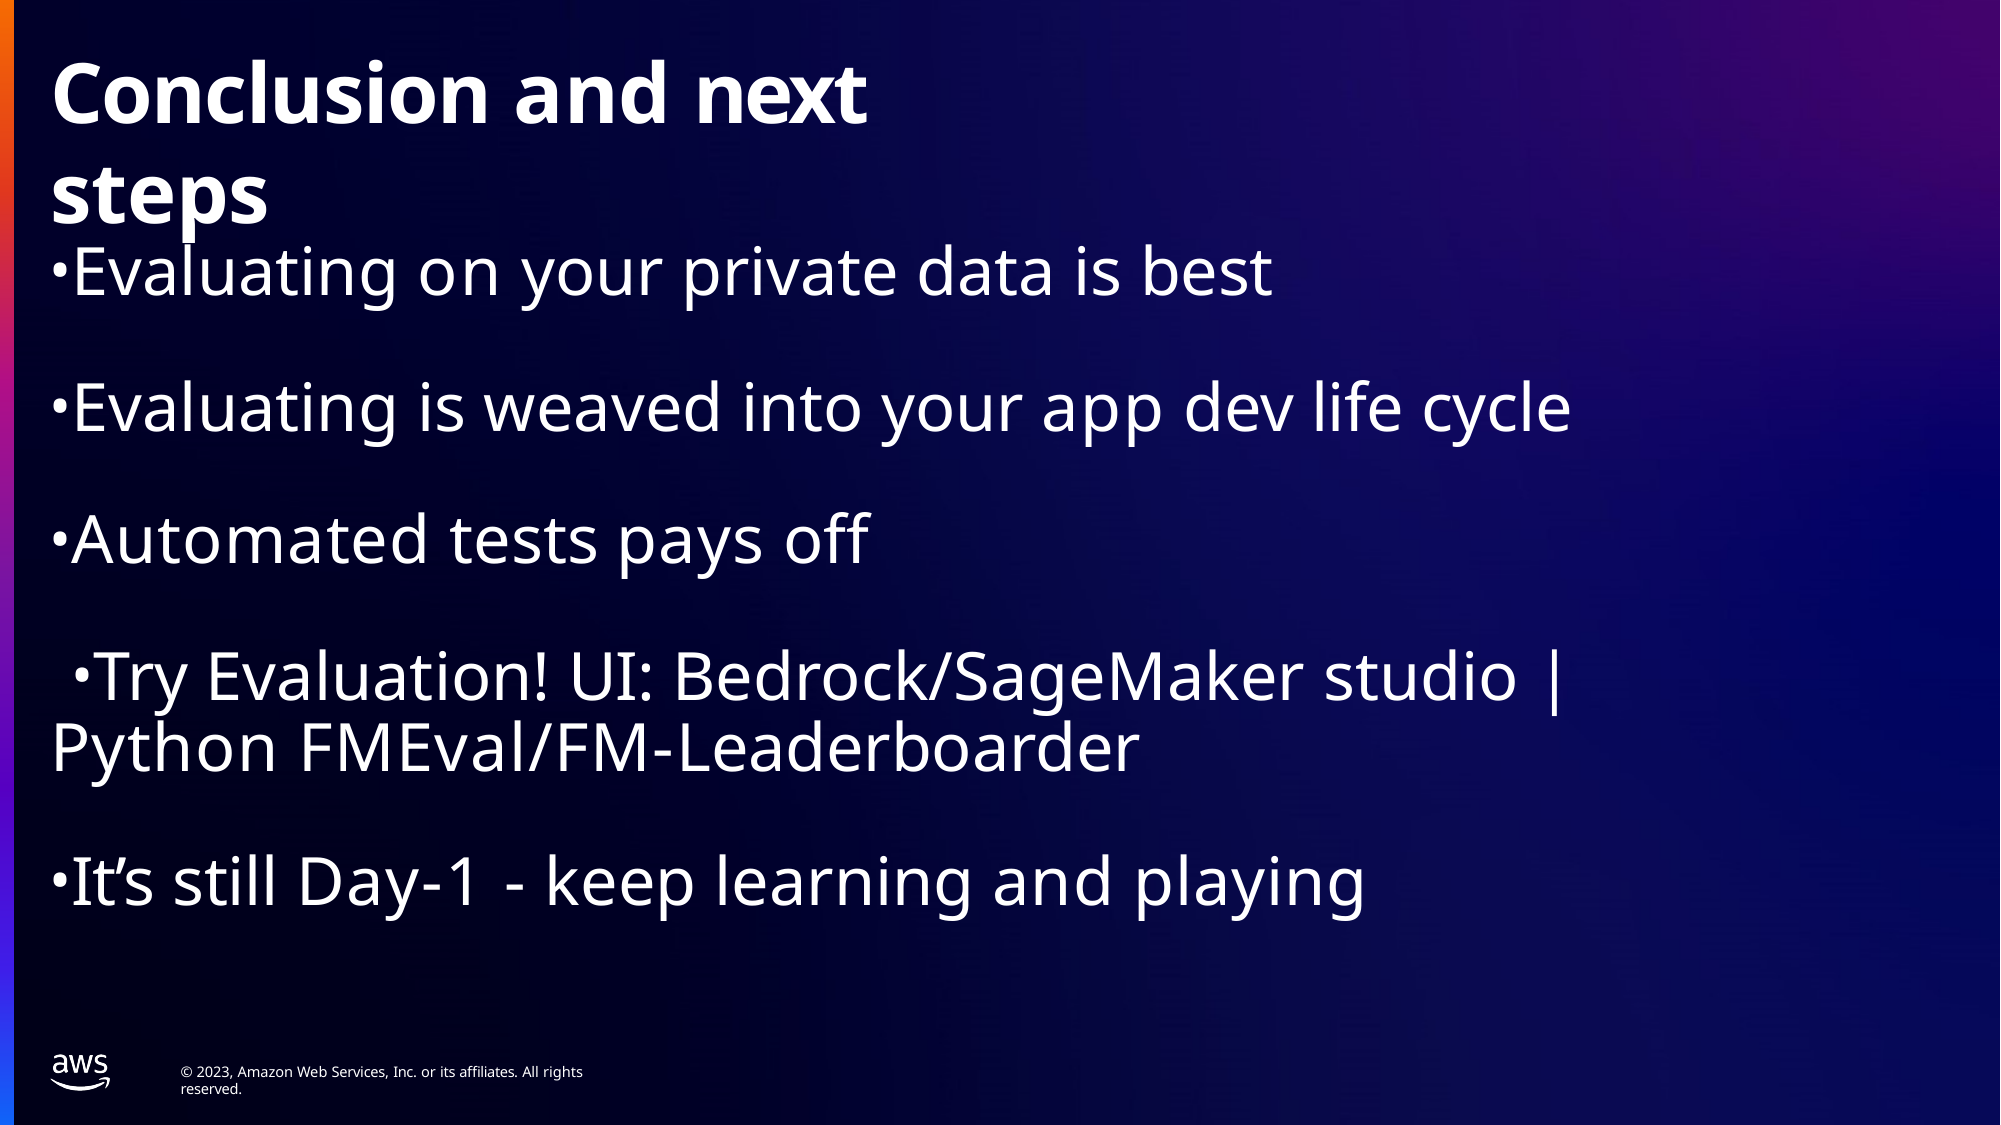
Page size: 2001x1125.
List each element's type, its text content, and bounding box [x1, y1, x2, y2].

picture [0, 0, 2000, 1125]
footer © 2023, Amazon Web Services, Inc. or its affiliates. All rights reserved. [178, 1060, 646, 1125]
text_box Evaluating on your private data is best Evaluating is weaved into your app dev life cycle Automated tests pays off Try Evaluation! UI: Bedrock/SageMaker studio | Python FMEval/FM-Leaderboarder It’s still Day-1 - keep learning and playing [47, 226, 1726, 920]
title Conclusion and next steps [47, 38, 1018, 226]
